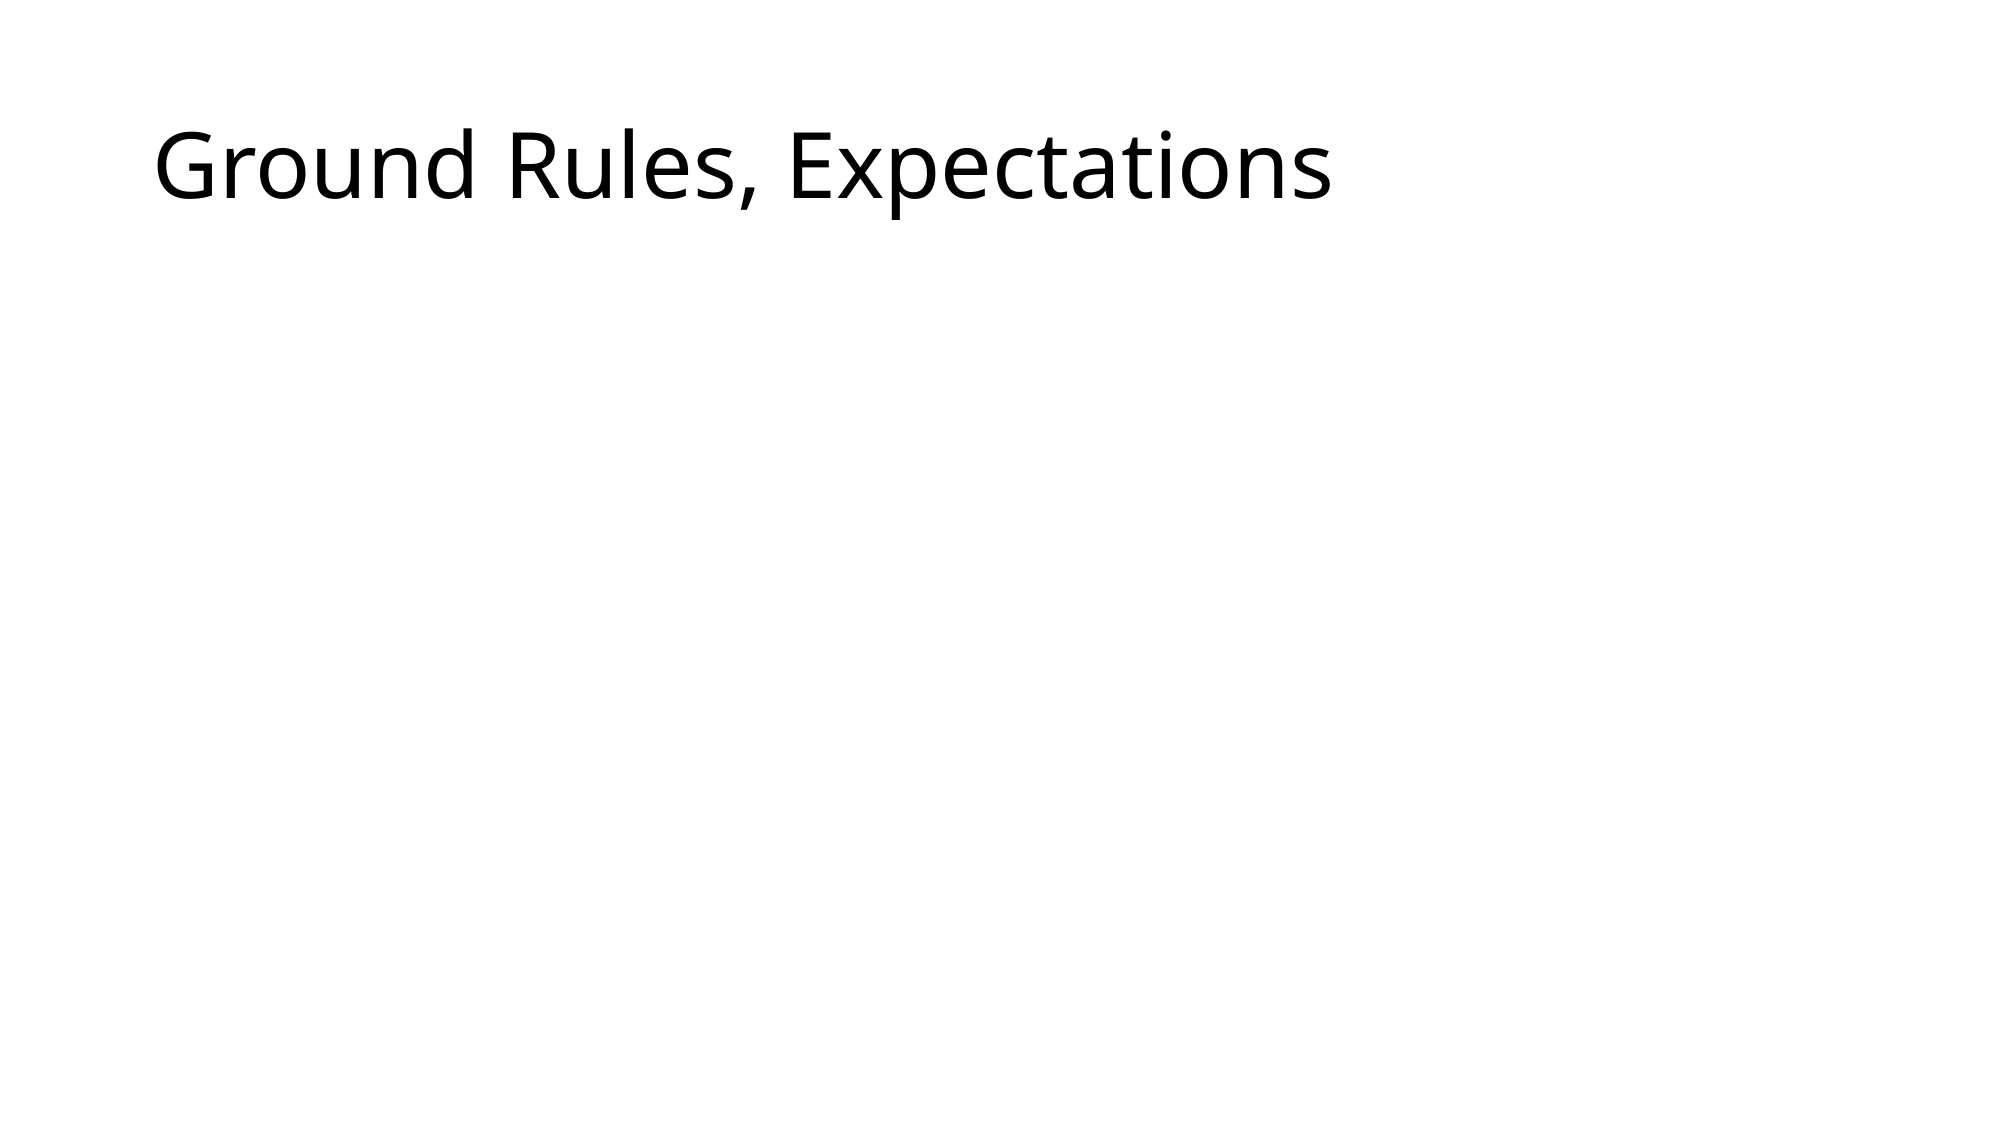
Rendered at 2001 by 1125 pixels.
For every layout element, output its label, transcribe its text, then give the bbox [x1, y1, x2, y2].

title Ground Rules, Expectations [137, 59, 1863, 278]
